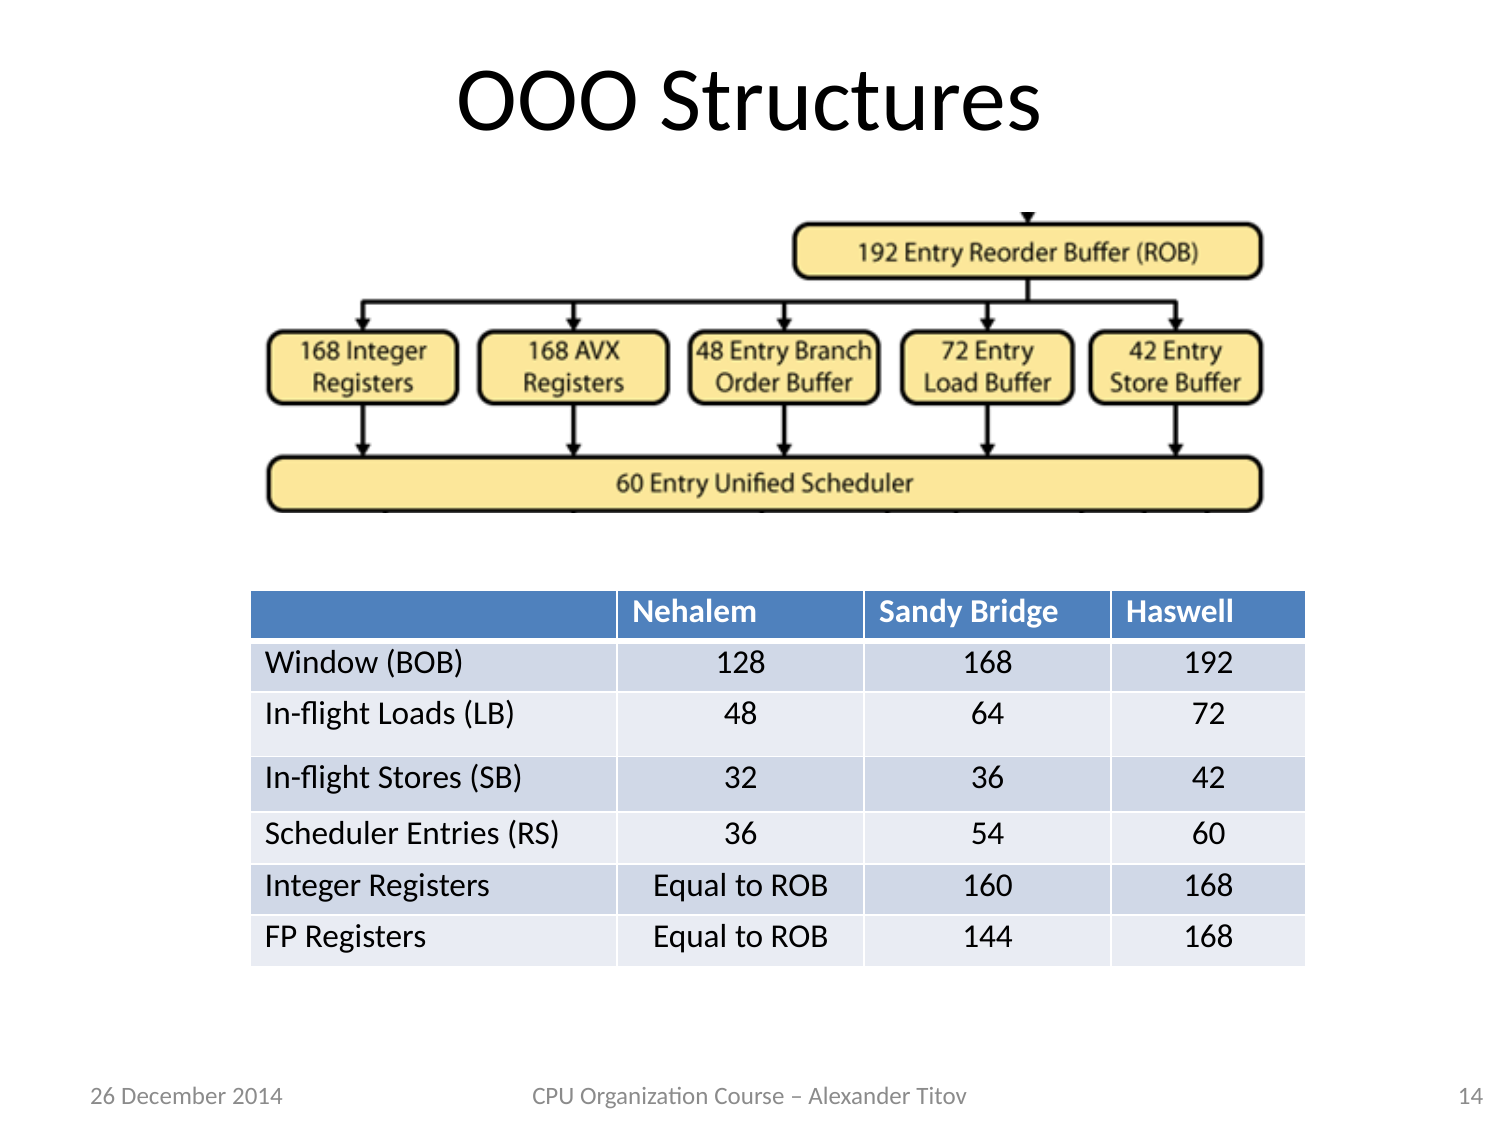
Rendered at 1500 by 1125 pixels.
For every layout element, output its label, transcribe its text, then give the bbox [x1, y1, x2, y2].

table_cell In-flight Stores (SB) [251, 757, 616, 811]
table_cell 36 [618, 813, 863, 863]
table_cell 36 [865, 757, 1110, 811]
table_header [251, 591, 616, 638]
table_cell Scheduler Entries (RS) [251, 813, 616, 863]
table_cell 60 [1112, 813, 1305, 863]
table_cell 42 [1112, 757, 1305, 811]
table_cell Equal to ROB [618, 865, 863, 914]
table_header Haswell [1112, 591, 1305, 638]
slide_number 14 [1148, 1065, 1499, 1125]
table_header Nehalem [618, 591, 863, 638]
table_cell 32 [618, 757, 863, 811]
table_cell 72 [1112, 693, 1305, 756]
table_cell 192 [1112, 644, 1305, 691]
table_cell In-flight Loads (LB) [251, 693, 616, 756]
table_cell 48 [618, 693, 863, 756]
table_cell 168 [1112, 916, 1305, 966]
table_cell Integer Registers [251, 865, 616, 914]
table_cell Window (BOB) [251, 644, 616, 691]
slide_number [75, 1065, 425, 1125]
table_cell 64 [865, 693, 1110, 756]
table_cell FP Registers [251, 916, 616, 966]
table_cell 168 [1112, 865, 1305, 914]
table_cell 168 [865, 644, 1110, 691]
table_cell 128 [618, 644, 863, 691]
table_cell 54 [865, 813, 1110, 863]
title OOO Structures [74, 0, 1426, 188]
picture [249, 212, 1266, 513]
footer CPU Organization Course – Alexander Titov [512, 1065, 988, 1125]
table_cell 160 [865, 865, 1110, 914]
table_header Sandy Bridge [865, 591, 1110, 638]
table_cell 144 [865, 916, 1110, 966]
table_cell Equal to ROB [618, 916, 863, 966]
